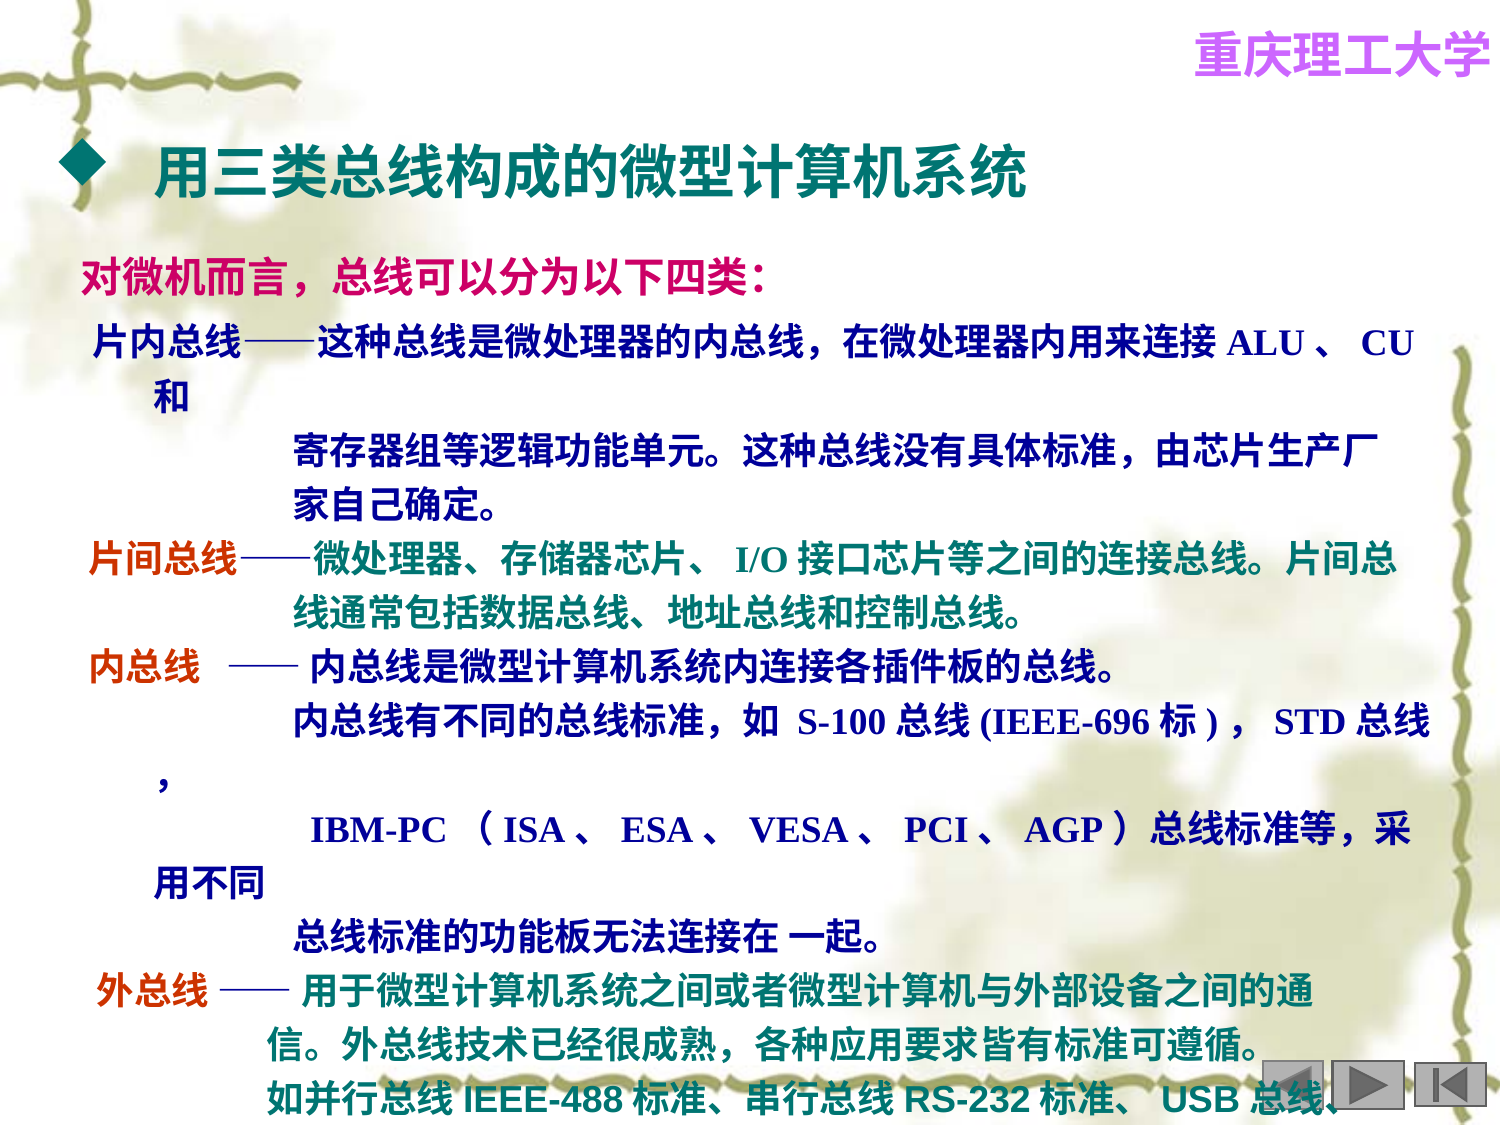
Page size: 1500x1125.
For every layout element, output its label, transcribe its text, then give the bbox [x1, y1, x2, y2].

text_box 用三类总线构成的微型计算机系统 对微机而言，总线可以分为以下四类： 片内总线——这种总线是微处理器的内总线，在微处理器内用来连接ALU、CU和 寄存器组等逻辑功能单元。这种总线没有具体标准，由芯片生产厂 家自己确定。 片间总线——微处理器、存储器芯片、I/O接口芯片等之间的连接总线。片间总 线通常包括数据总线、地址总线和控制总线。 内总线 —— 内总线是微型计算机系统内连接各插件板的总线。 内总线有不同的总线标准，如 S-100总线(IEEE-696标)，STD总线 ， IBM-PC（ISA、ESA、VESA、PCI、AGP）总线标准等，采用不同 总线标准的功能板无法连接在 一起。 外总线 —— 用于微型计算机系统之间或者微型计算机与外部设备之间的通 信。外总线技术已经很成熟，各种应用要求皆有标准可遵循。 如并行总线IEEE-488标准、串行总线RS-232标准、USB总线、 HDMI等。 [38, 127, 1452, 1125]
picture [0, 0, 1500, 1125]
text_box [1414, 1063, 1486, 1106]
